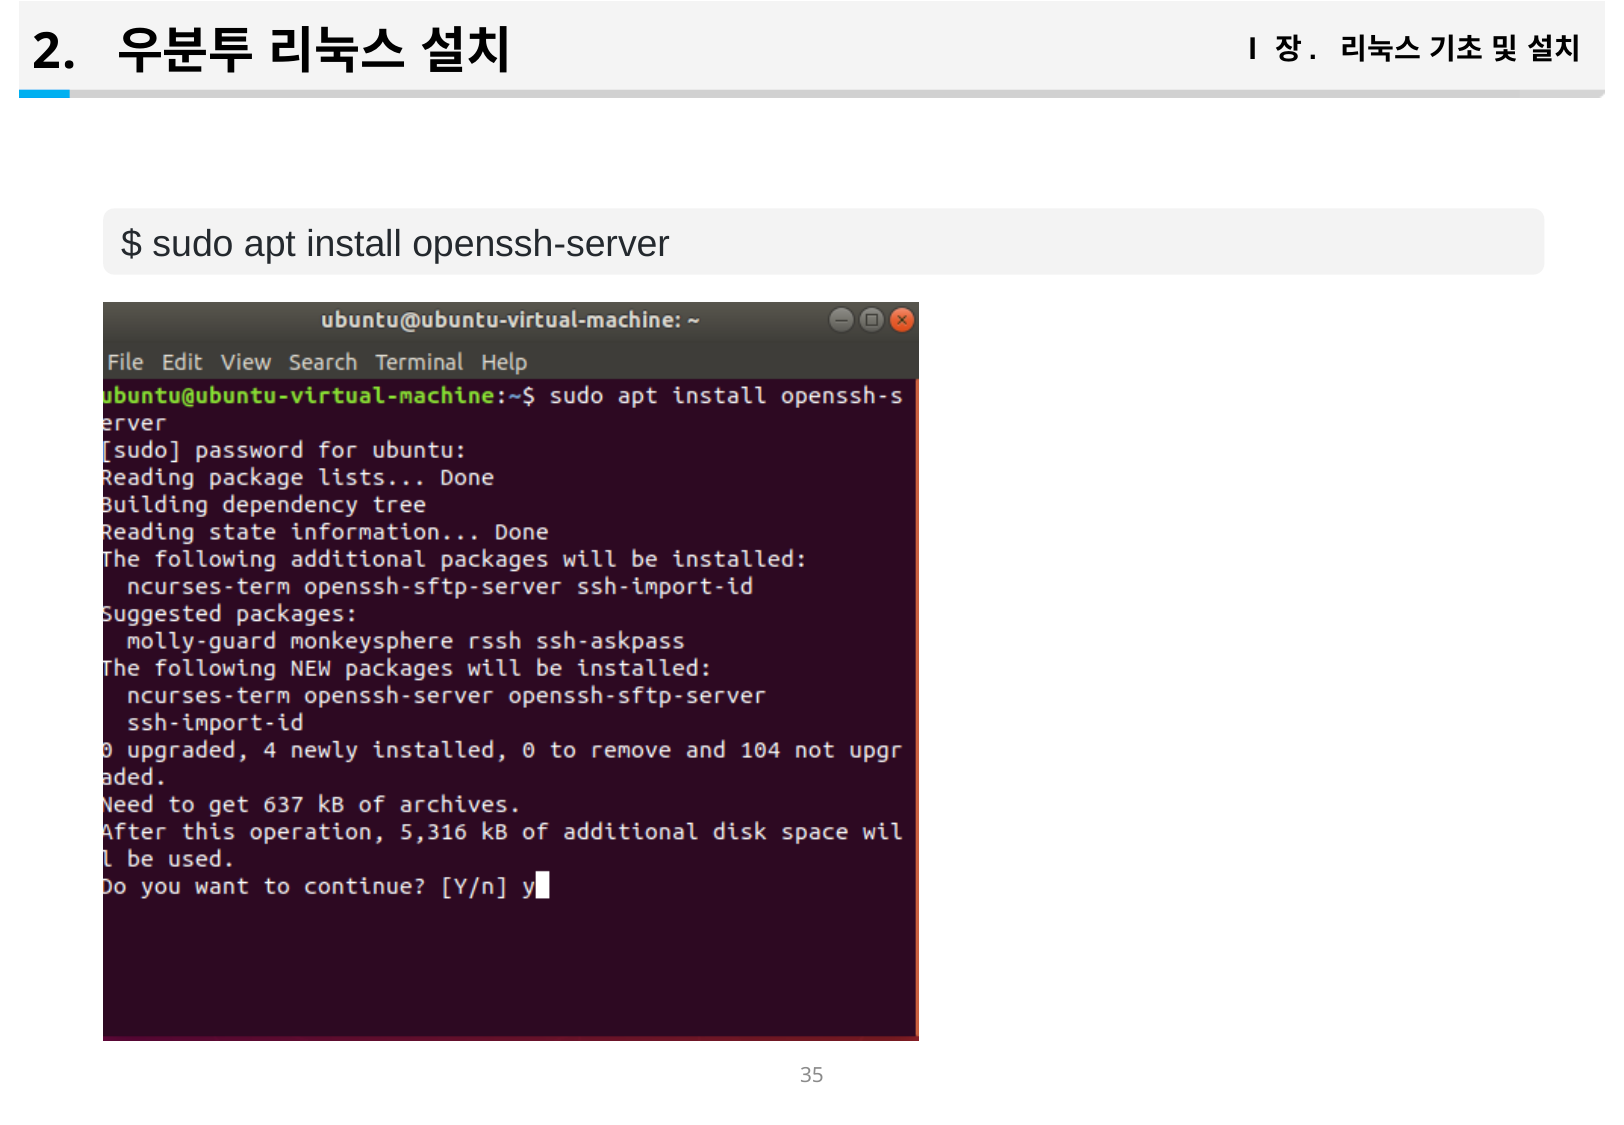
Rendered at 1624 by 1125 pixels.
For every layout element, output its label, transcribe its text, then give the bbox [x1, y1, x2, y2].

picture [19, 1, 1605, 98]
slide_number 34 [622, 1045, 1002, 1106]
list 우분투 리눅스 설치 [17, 11, 1167, 85]
picture [102, 302, 919, 1041]
text_box $ sudo apt install openssh-server [101, 206, 1547, 277]
text_box Ⅰ장. 리눅스 기초 및 설치 [1223, 22, 1597, 73]
